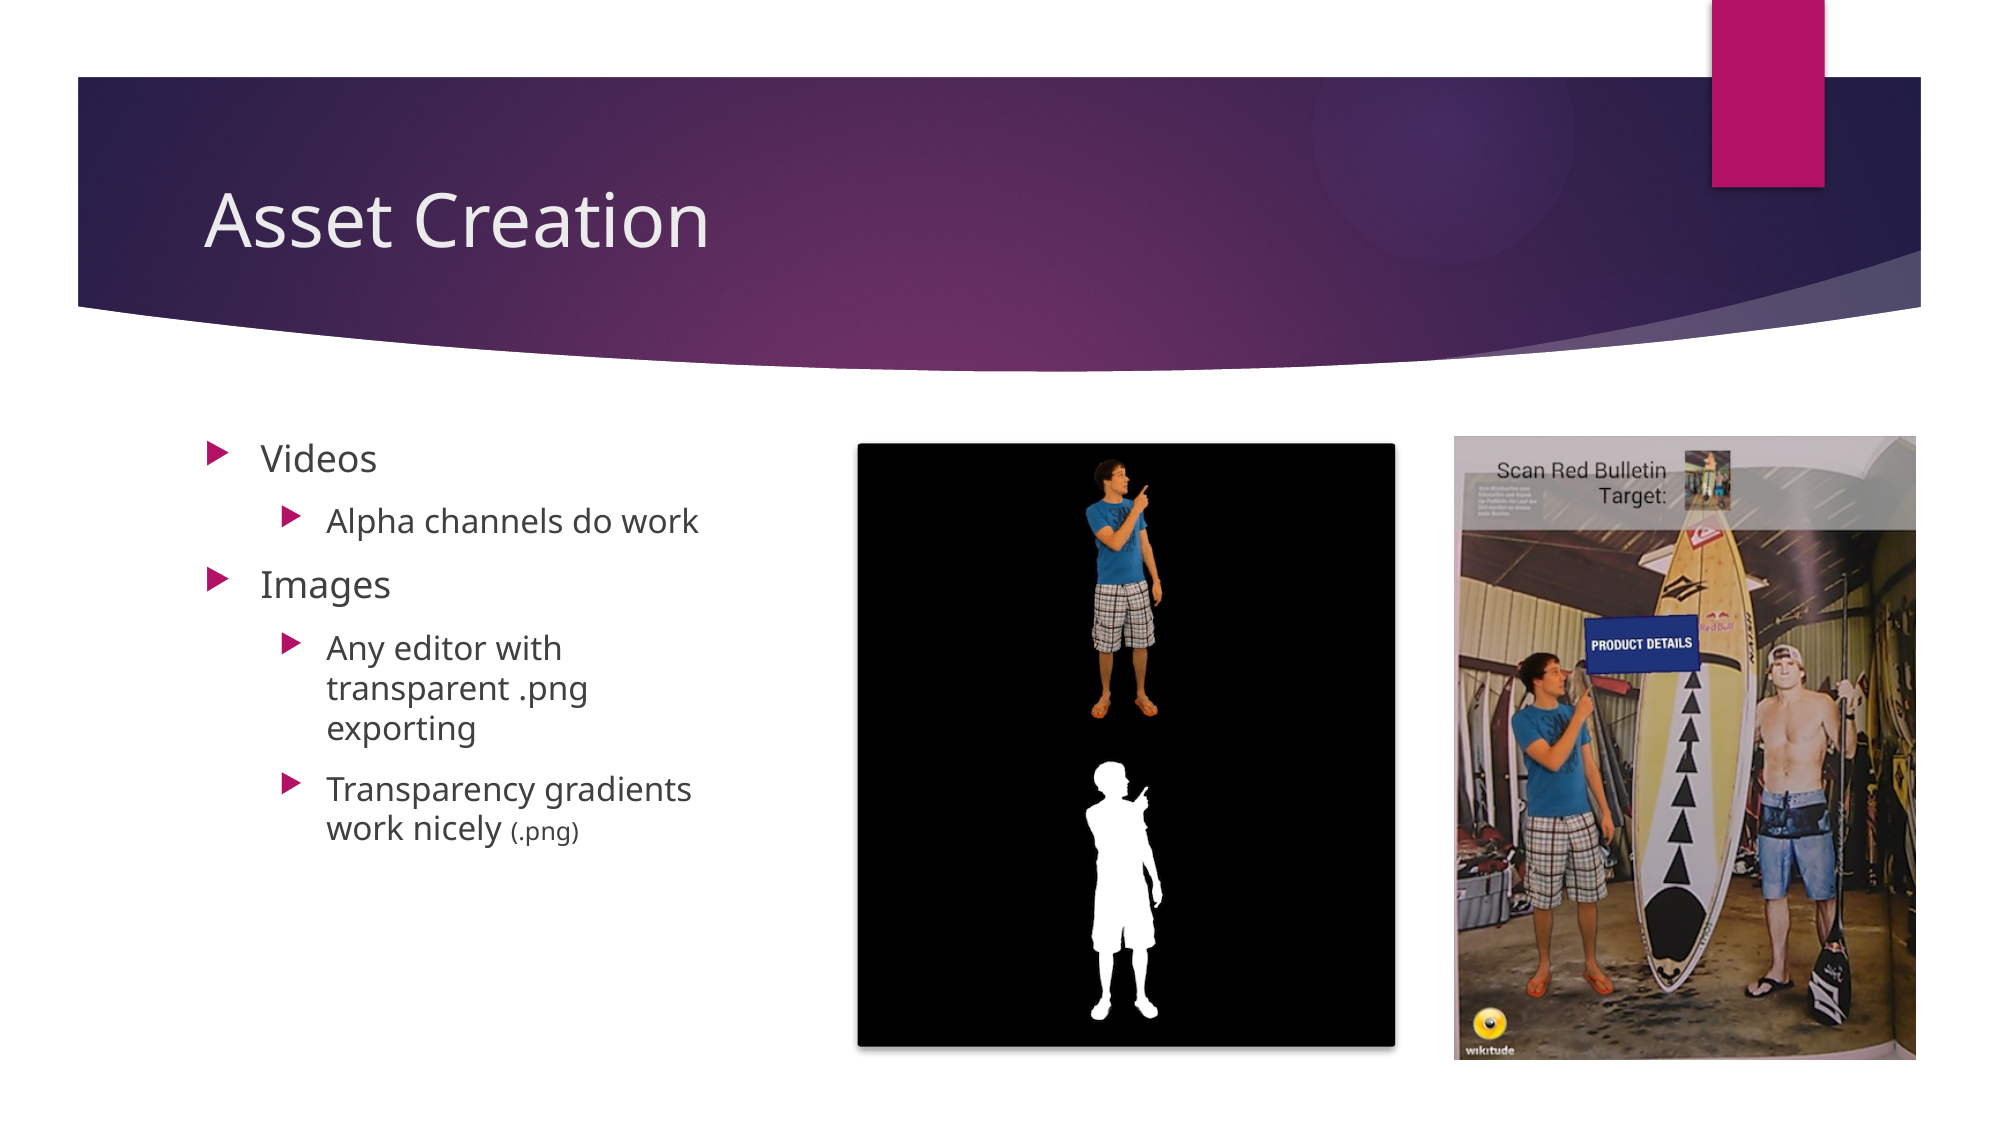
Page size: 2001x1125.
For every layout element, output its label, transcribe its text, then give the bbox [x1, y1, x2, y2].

picture [848, 436, 1404, 1060]
list Videos Alpha channels do work Images Any editor with transparent .png exporting Transparency gradients work nicely (.png) [189, 427, 719, 988]
picture [1454, 436, 1916, 1060]
title Asset Creation [189, 159, 1627, 276]
